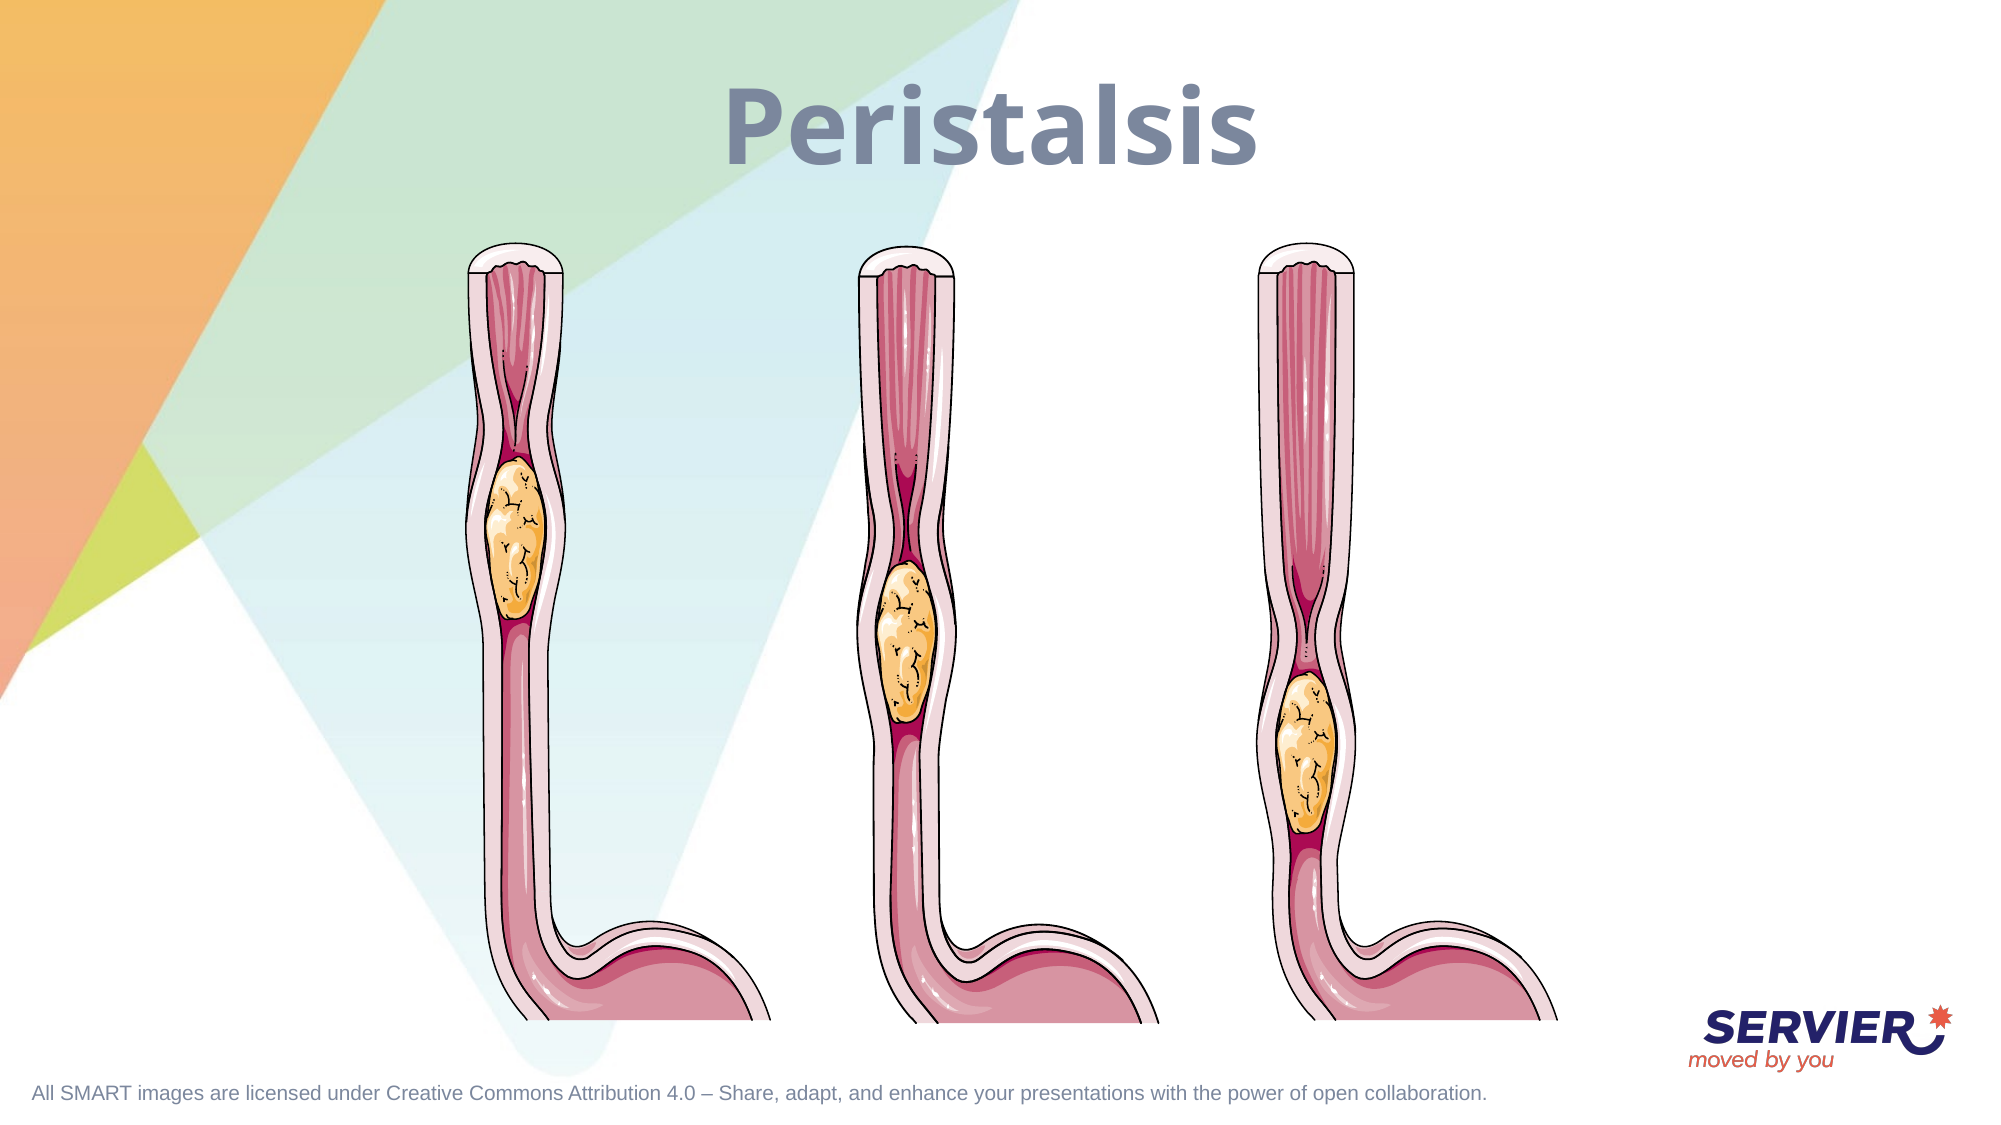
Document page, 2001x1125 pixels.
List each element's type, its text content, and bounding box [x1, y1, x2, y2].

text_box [1256, 242, 1558, 1021]
title Peristalsis [55, 12, 1927, 232]
picture [0, 0, 2001, 1125]
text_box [856, 246, 1159, 1024]
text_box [465, 242, 771, 1021]
